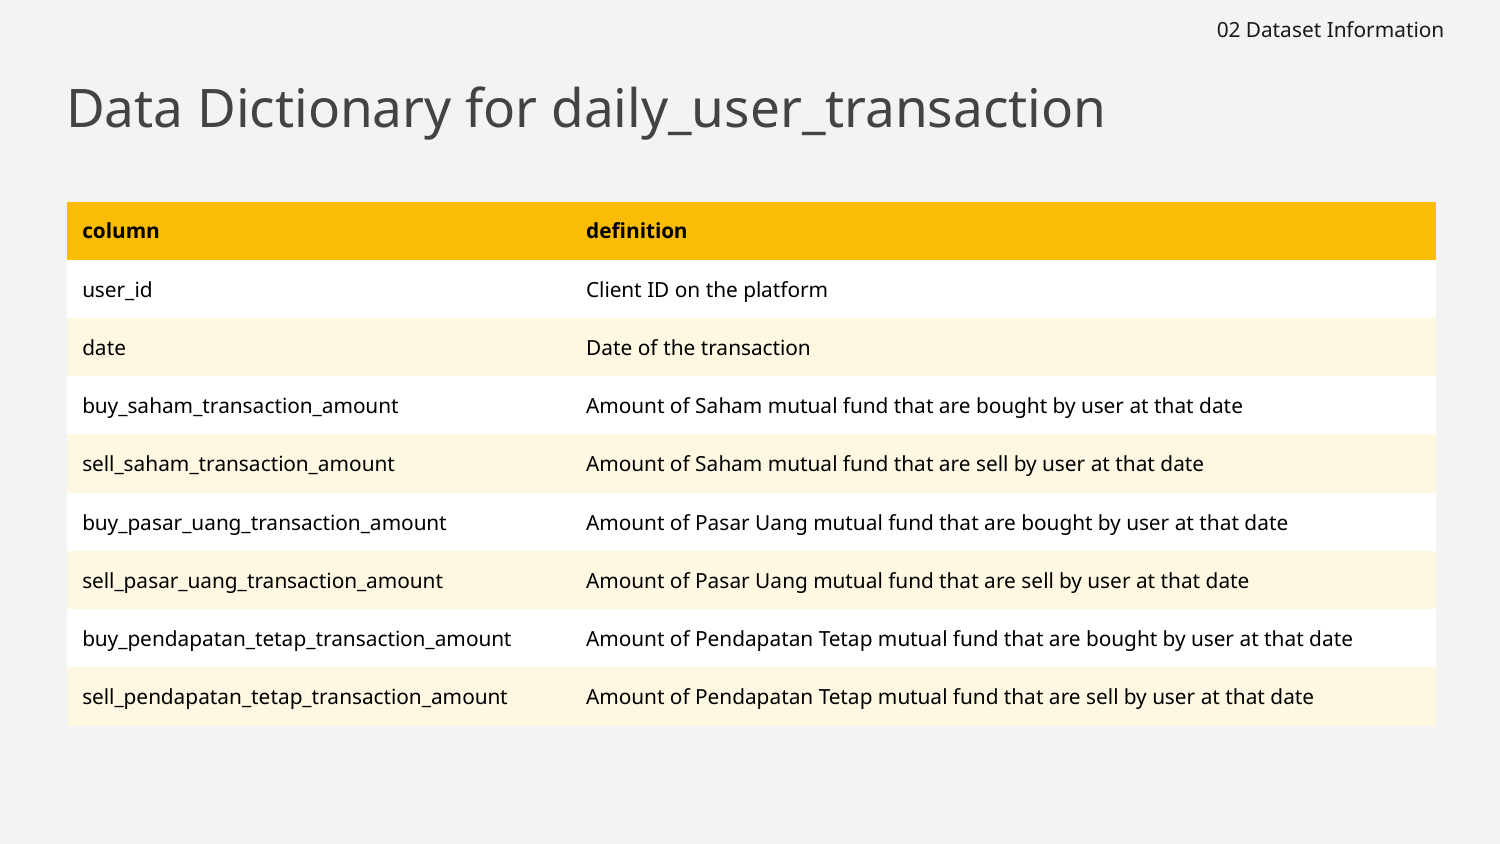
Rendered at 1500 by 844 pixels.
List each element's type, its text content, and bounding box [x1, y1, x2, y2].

table_cell Amount of Saham mutual fund that are bought by user at that date [571, 376, 1436, 434]
table_cell user_id [67, 260, 571, 318]
table_header column [67, 202, 571, 260]
table_cell Amount of Pendapatan Tetap mutual fund that are bought by user at that date [571, 609, 1436, 667]
table_header definition [571, 202, 1436, 260]
table_cell Amount of Pasar Uang mutual fund that are bought by user at that date [571, 493, 1436, 551]
table_cell date [67, 318, 571, 376]
table_cell buy_saham_transaction_amount [67, 376, 571, 434]
table_cell buy_pendapatan_tetap_transaction_amount [67, 609, 571, 667]
table_cell Amount of Saham mutual fund that are sell by user at that date [571, 434, 1436, 493]
table_cell Amount of Pasar Uang mutual fund that are sell by user at that date [571, 551, 1436, 609]
table_cell sell_saham_transaction_amount [67, 434, 571, 493]
title Data Dictionary for daily_user_transaction [51, 59, 1449, 154]
table_cell buy_pasar_uang_transaction_amount [67, 493, 571, 551]
table_cell Client ID on the platform [571, 260, 1436, 318]
table_cell sell_pendapatan_tetap_transaction_amount [67, 667, 571, 726]
table_cell Date of the transaction [571, 318, 1436, 376]
table_cell Amount of Pendapatan Tetap mutual fund that are sell by user at that date [571, 667, 1436, 726]
table_cell sell_pasar_uang_transaction_amount [67, 551, 571, 609]
text_box 02 Dataset Information [1201, 1, 1499, 53]
